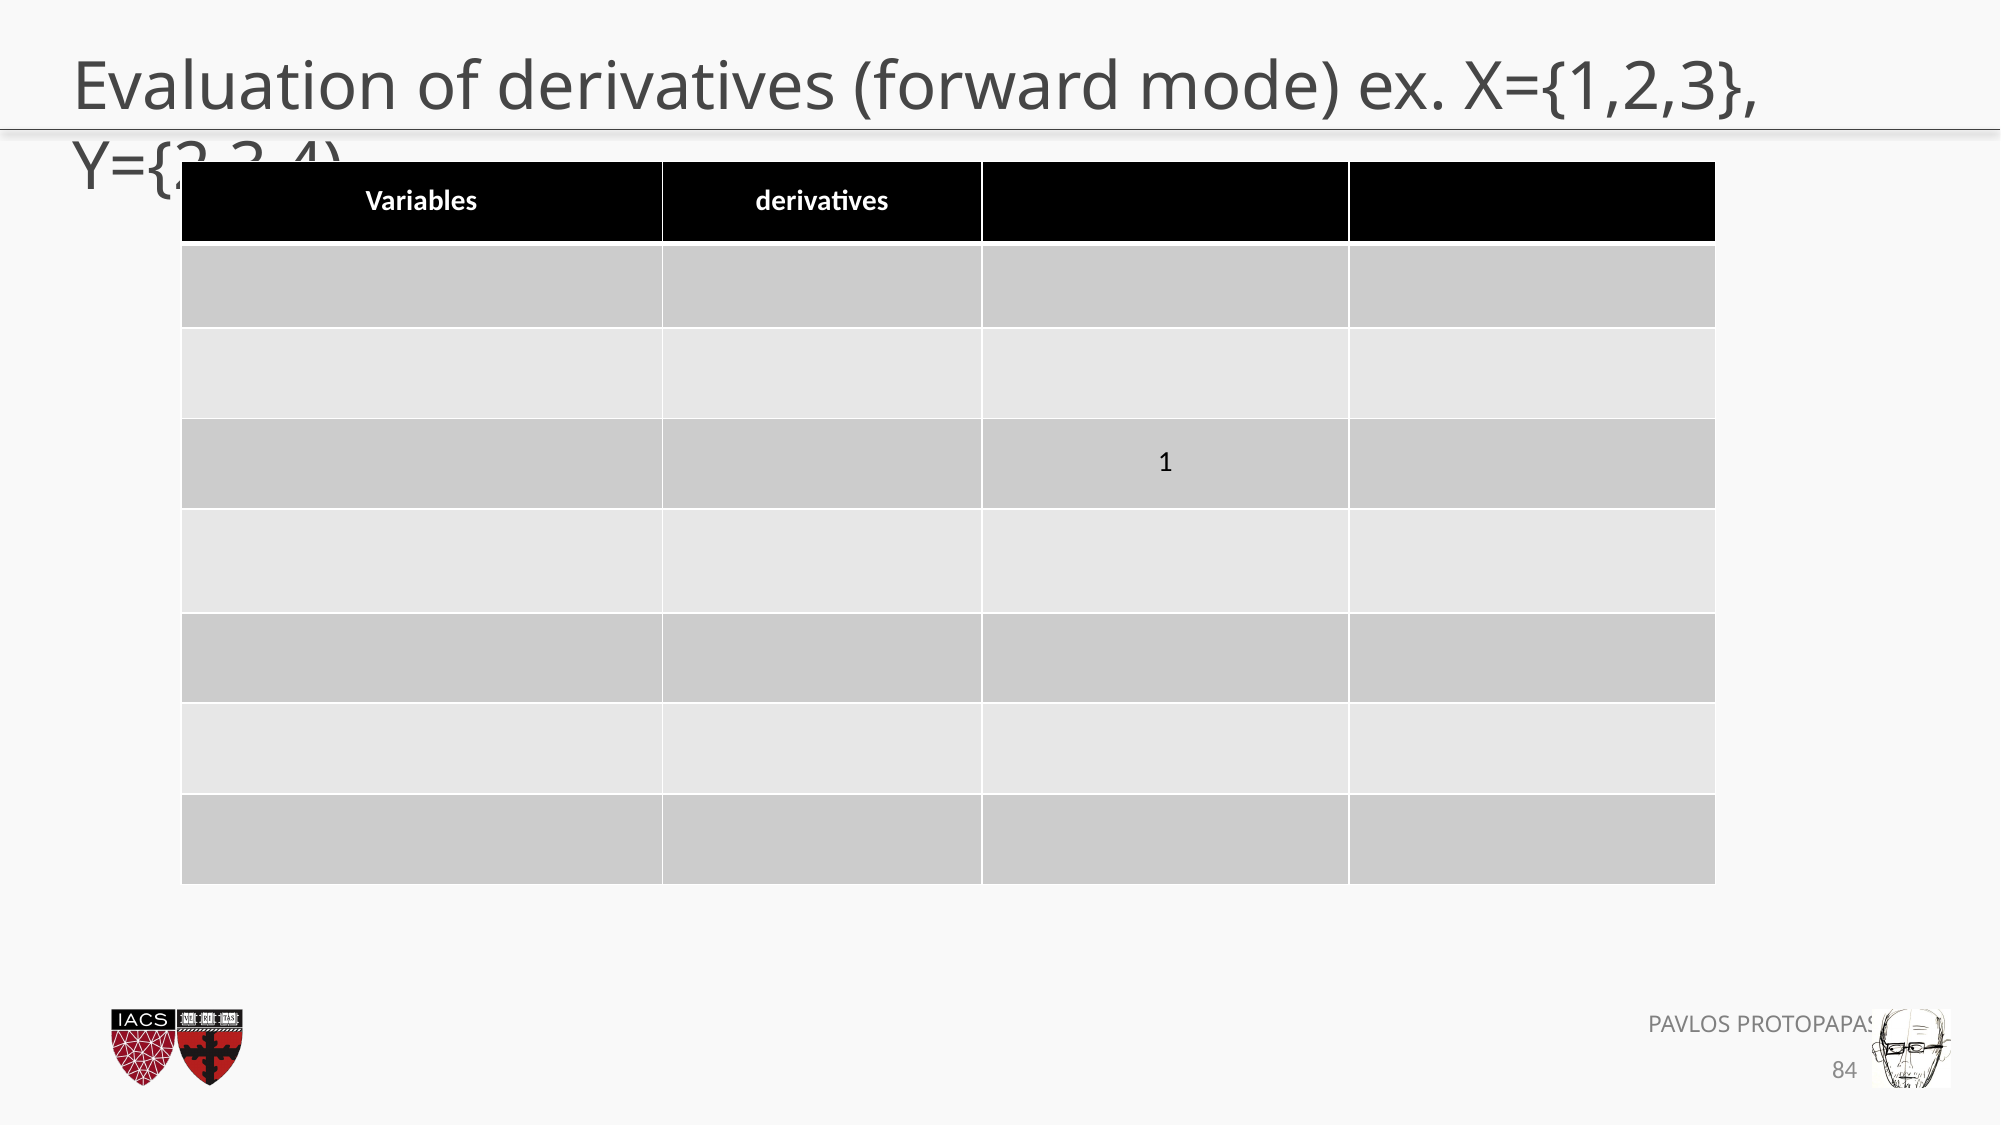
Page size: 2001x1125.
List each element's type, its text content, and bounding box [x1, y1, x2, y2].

title Evaluation of derivatives (forward mode) ex. X={1,2,3}, Y={2,3,4) [57, 35, 1943, 162]
picture [109, 1009, 243, 1086]
picture [1872, 1009, 1951, 1088]
slide_number 84 [1405, 1038, 1873, 1099]
